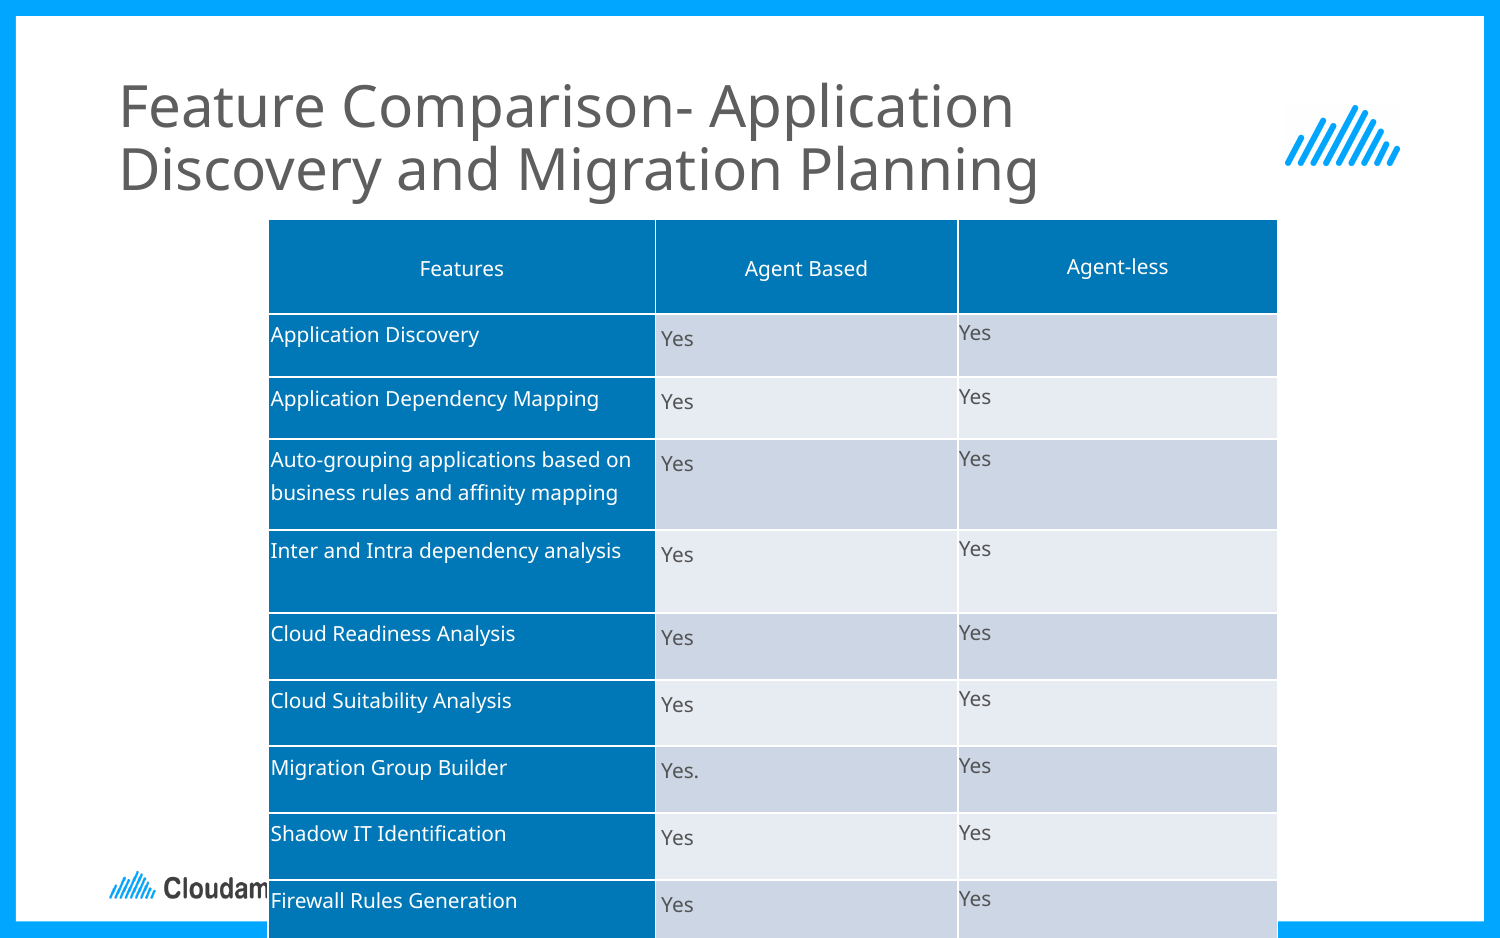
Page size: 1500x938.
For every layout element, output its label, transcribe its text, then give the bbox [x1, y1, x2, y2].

table_cell Yes [656, 315, 957, 376]
table_cell Cloud Readiness Analysis [269, 614, 655, 679]
table_cell Cloud Suitability Analysis [269, 681, 655, 745]
table_cell Firewall Rules Generation [269, 881, 655, 938]
picture [1285, 105, 1400, 166]
table_cell Application Dependency Mapping [269, 378, 655, 438]
table_cell Auto-grouping applications based on business rules and affinity mapping [269, 440, 655, 529]
table_cell Yes [656, 881, 957, 938]
table_cell Yes [656, 531, 957, 612]
table_cell Yes [959, 531, 1277, 612]
table_header Agent Based [656, 220, 957, 313]
table_cell Inter and Intra dependency analysis [269, 531, 655, 612]
table_cell Yes [656, 814, 957, 879]
table_cell Yes [959, 614, 1277, 679]
table_cell Yes [656, 681, 957, 745]
table_cell Yes [959, 440, 1277, 529]
table_cell Yes [656, 614, 957, 679]
table_cell Yes [656, 440, 957, 529]
table_header Features [269, 220, 655, 313]
table_cell Yes [959, 814, 1277, 879]
table_cell Yes. [656, 747, 957, 812]
table_cell Yes [959, 881, 1277, 938]
table_cell Application Discovery [269, 315, 655, 376]
table_cell Migration Group Builder [269, 747, 655, 812]
table_header Agent-less [959, 220, 1277, 313]
title Feature Comparison- Application Discovery and Migration Planning [103, 49, 1258, 232]
table_cell Shadow IT Identification [269, 814, 655, 879]
table_cell Yes [959, 315, 1277, 376]
table_cell Yes [959, 681, 1277, 745]
table_cell Yes [959, 747, 1277, 812]
table_cell Yes [656, 378, 957, 438]
table_cell Yes [959, 378, 1277, 438]
